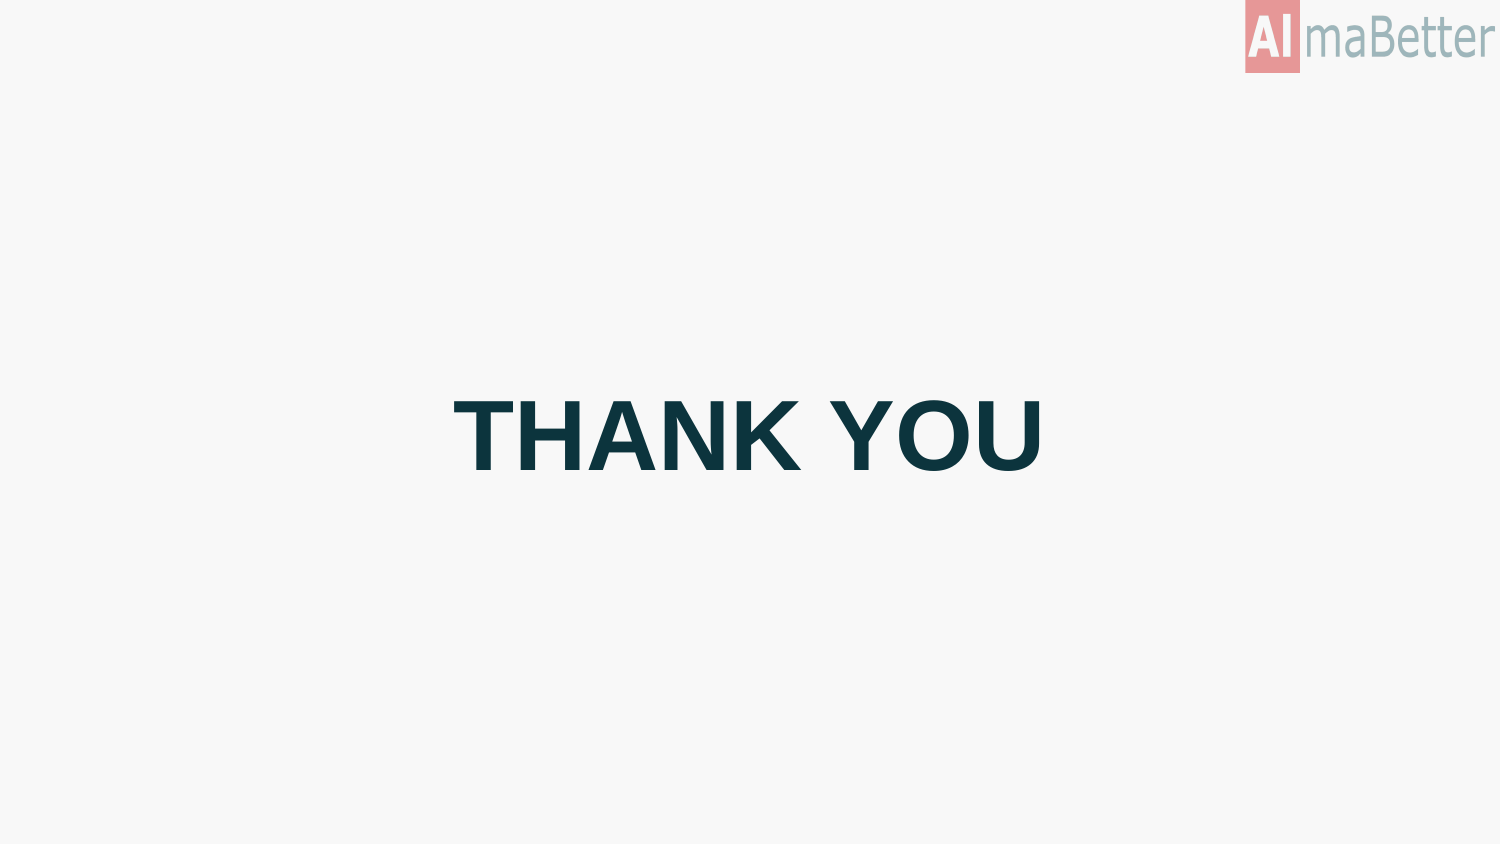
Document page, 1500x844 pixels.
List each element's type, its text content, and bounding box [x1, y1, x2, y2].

list THANK YOU [159, 126, 1341, 718]
